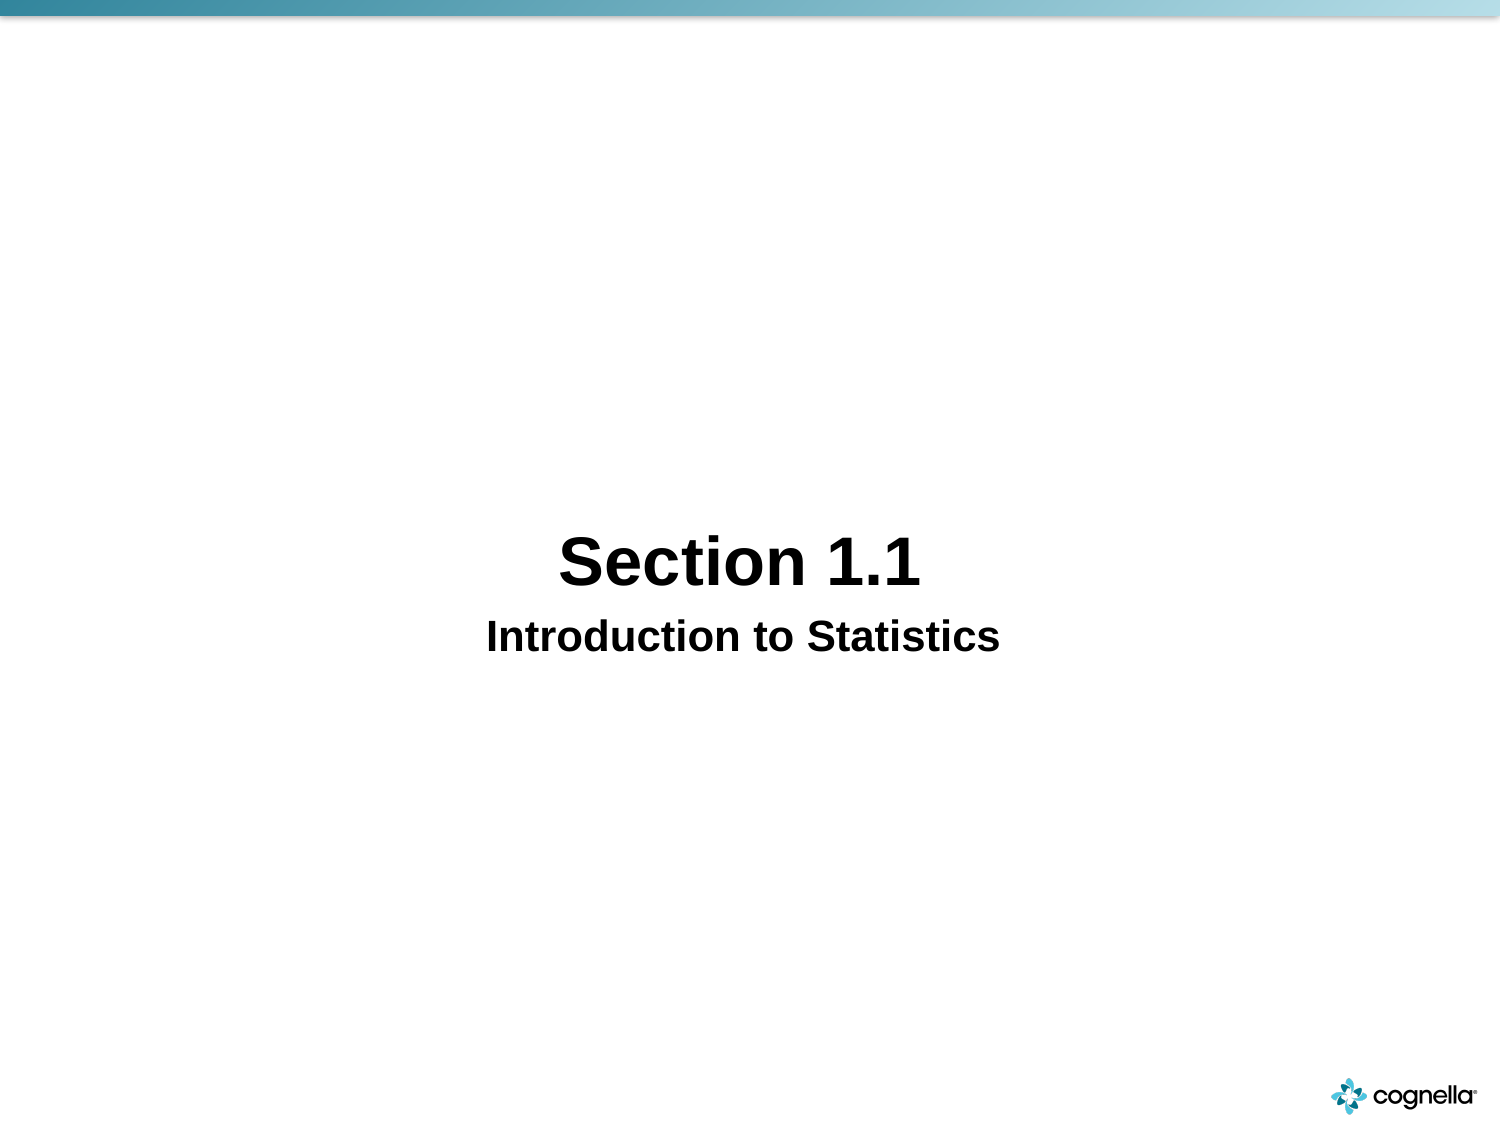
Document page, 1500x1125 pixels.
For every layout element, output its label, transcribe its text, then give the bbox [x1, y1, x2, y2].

list Section 1.1 Introduction to Statistics [140, 439, 1360, 876]
picture [1330, 1077, 1478, 1115]
